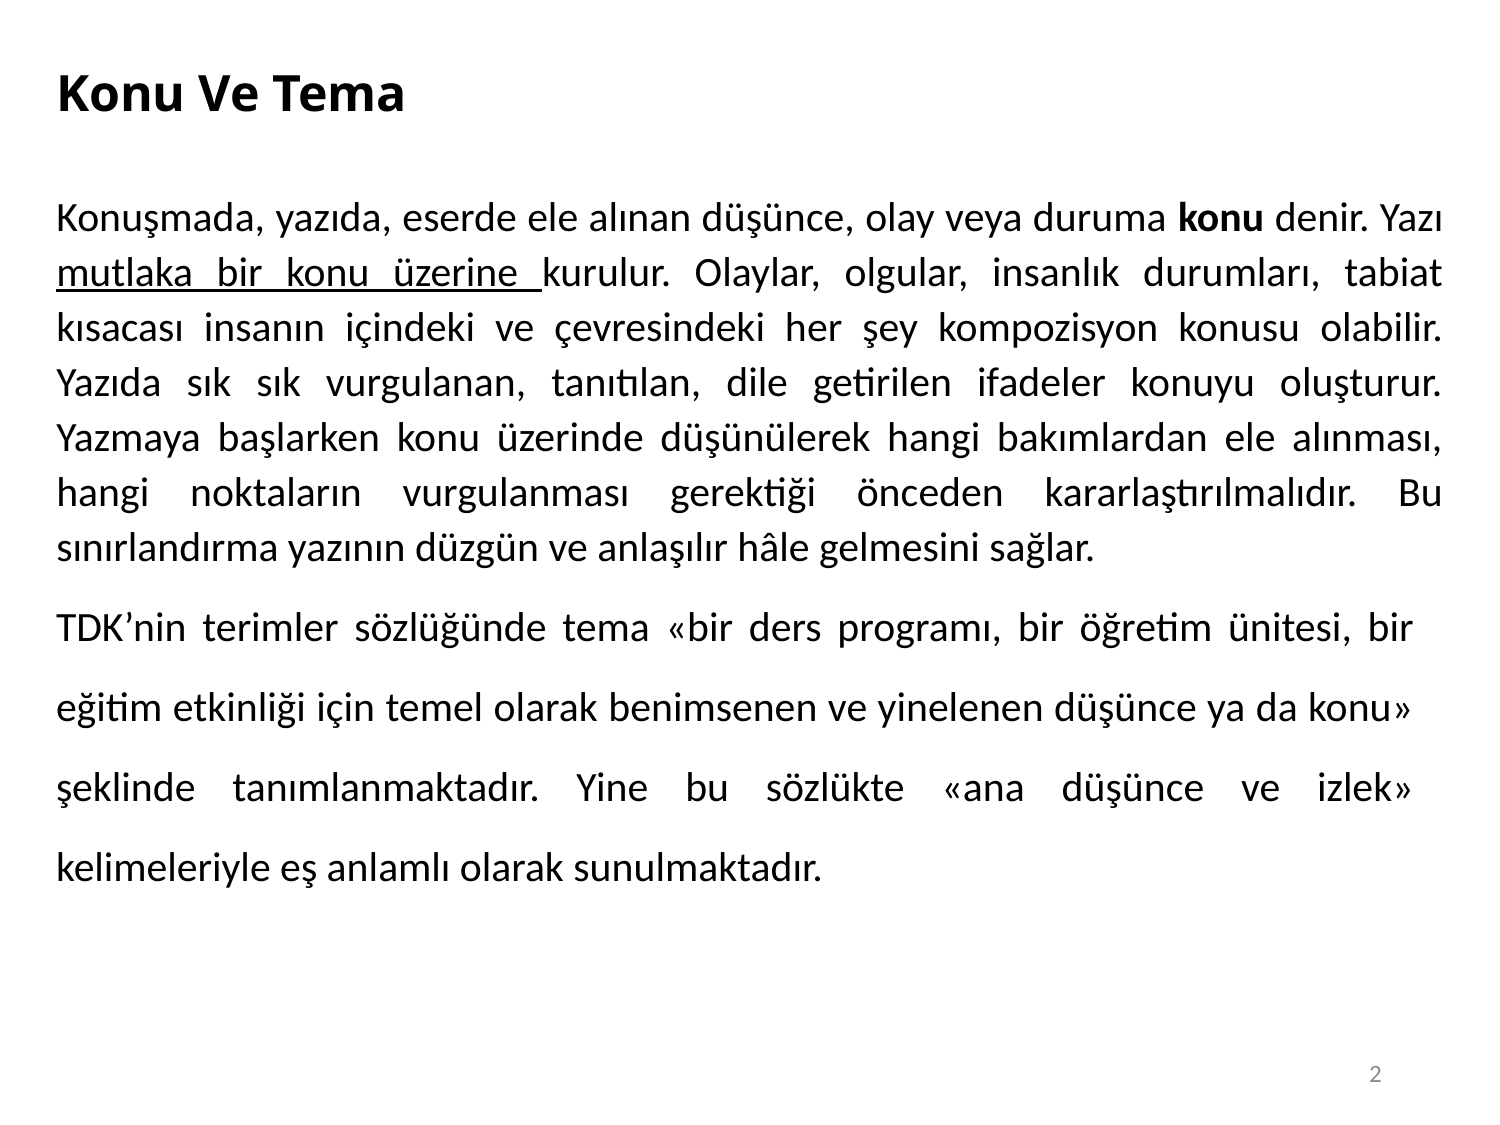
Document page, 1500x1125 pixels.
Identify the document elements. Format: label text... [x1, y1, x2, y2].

list Konuşmada, yazıda, eserde ele alınan düşünce, olay veya duruma konu denir. Yazı mutlaka bir konu üzerine kurulur. Olaylar, olgular, insanlık durumları, tabiat kısacası insanın içindeki ve çevresindeki her şey kompozisyon konusu olabilir. Yazıda sık sık vurgulanan, tanıtılan, dile getirilen ifadeler konuyu oluşturur. Yazmaya başlarken konu üzerinde düşünülerek hangi bakımlardan ele alınması, hangi noktaların vurgulanması gerektiği önceden kararlaştırılmalıdır. Bu sınırlandırma yazının düzgün ve anlaşılır hâle gelmesini sağlar. [41, 177, 1459, 611]
slide_number 2 [1059, 1042, 1397, 1103]
text_box Konu Ve Tema [41, 61, 1336, 199]
text_box TDK’nin terimler sözlüğünde tema «bir ders programı, bir öğretim ünitesi, bir eğitim etkinliği için temel olarak benimsenen ve yinelenen düşünce ya da konu» şeklinde tanımlanmaktadır. Yine bu sözlükte «ana düşünce ve izlek» kelimeleriyle eş anlamlı olarak sunulmaktadır. [41, 562, 1430, 898]
